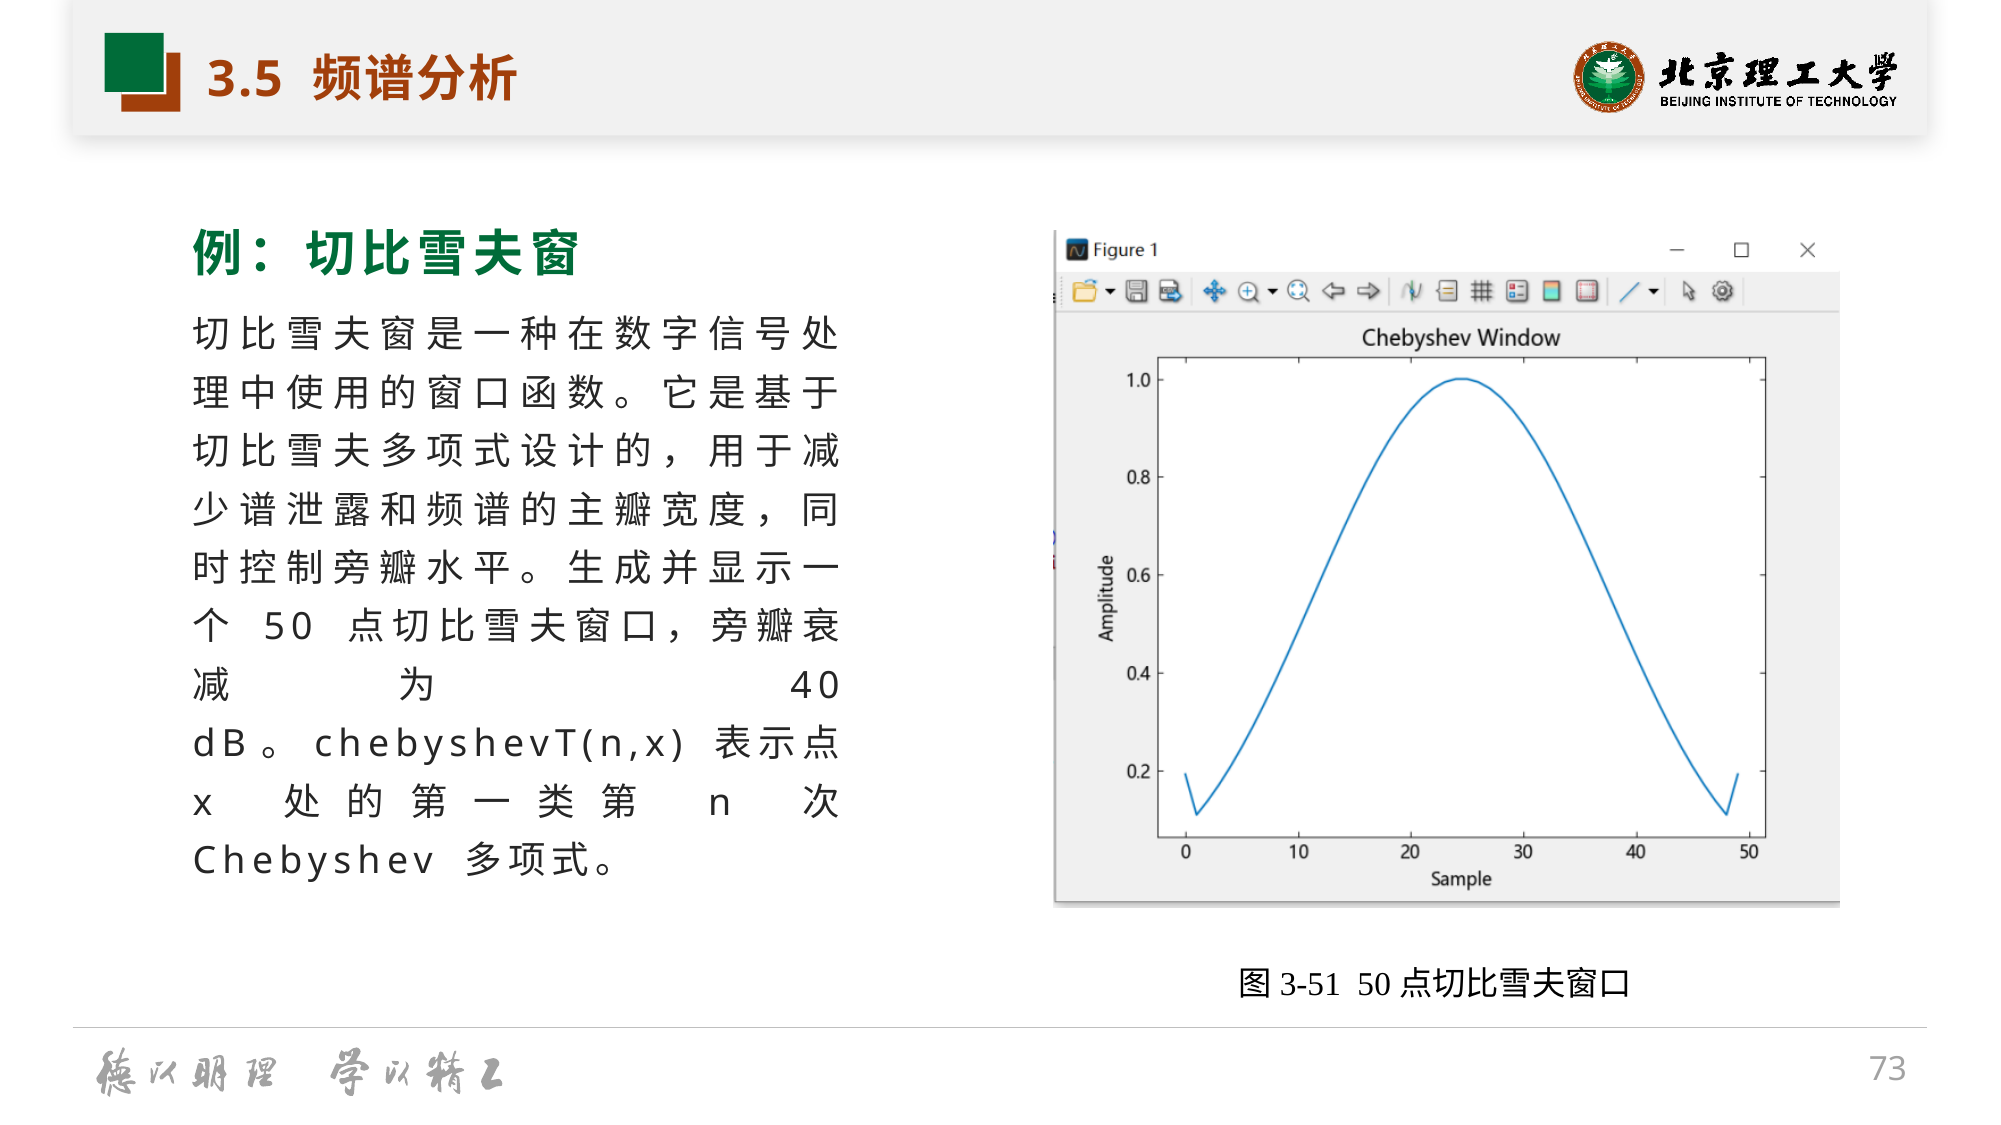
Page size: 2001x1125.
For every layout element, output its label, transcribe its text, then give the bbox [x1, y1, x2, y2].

picture [1053, 230, 1840, 908]
title 3.5 频谱分析 [192, 45, 1513, 115]
text_box 图3-51 50点切比雪夫窗口 [1075, 955, 1795, 1016]
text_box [192, 203, 1273, 542]
picture [1573, 41, 1897, 113]
